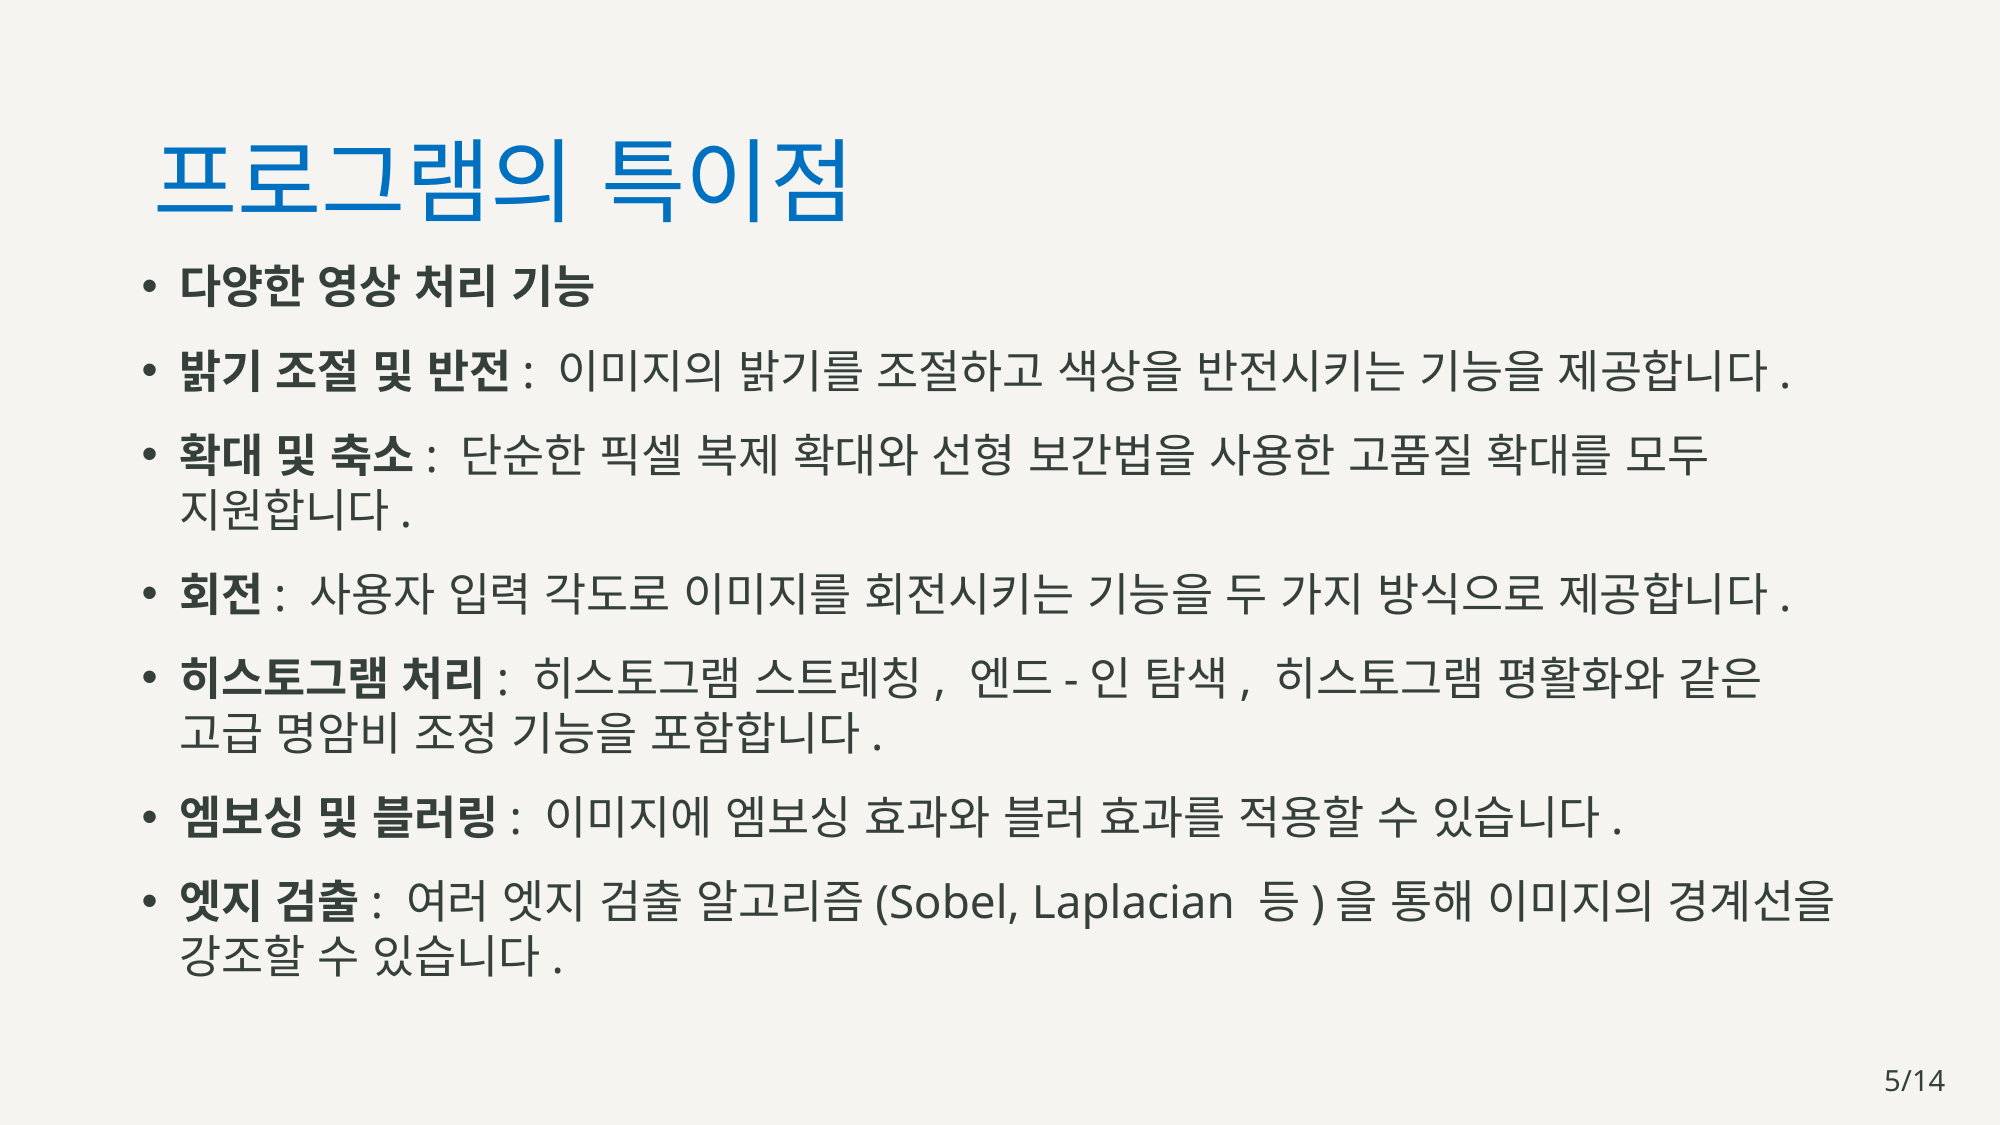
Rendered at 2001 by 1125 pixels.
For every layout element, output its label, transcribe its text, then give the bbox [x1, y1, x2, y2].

slide_number 5/14 [1793, 1042, 1961, 1122]
list 다양한 영상 처리 기능 밝기 조절 및 반전: 이미지의 밝기를 조절하고 색상을 반전시키는 기능을 제공합니다. 확대 및 축소: 단순한 픽셀 복제 확대와 선형 보간법을 사용한 고품질 확대를 모두 지원합니다. 회전: 사용자 입력 각도로 이미지를 회전시키는 기능을 두 가지 방식으로 제공합니다. 히스토그램 처리: 히스토그램 스트레칭, 엔드-인 탐색, 히스토그램 평활화와 같은 고급 명암비 조정 기능을 포함합니다. 엠보싱 및 블러링: 이미지에 엠보싱 효과와 블러 효과를 적용할 수 있습니다. 엣지 검출: 여러 엣지 검출 알고리즘(Sobel, Laplacian 등)을 통해 이미지의 경계선을 강조할 수 있습니다. [126, 250, 1852, 1073]
title 프로그램의 특이점 [138, 46, 1839, 242]
